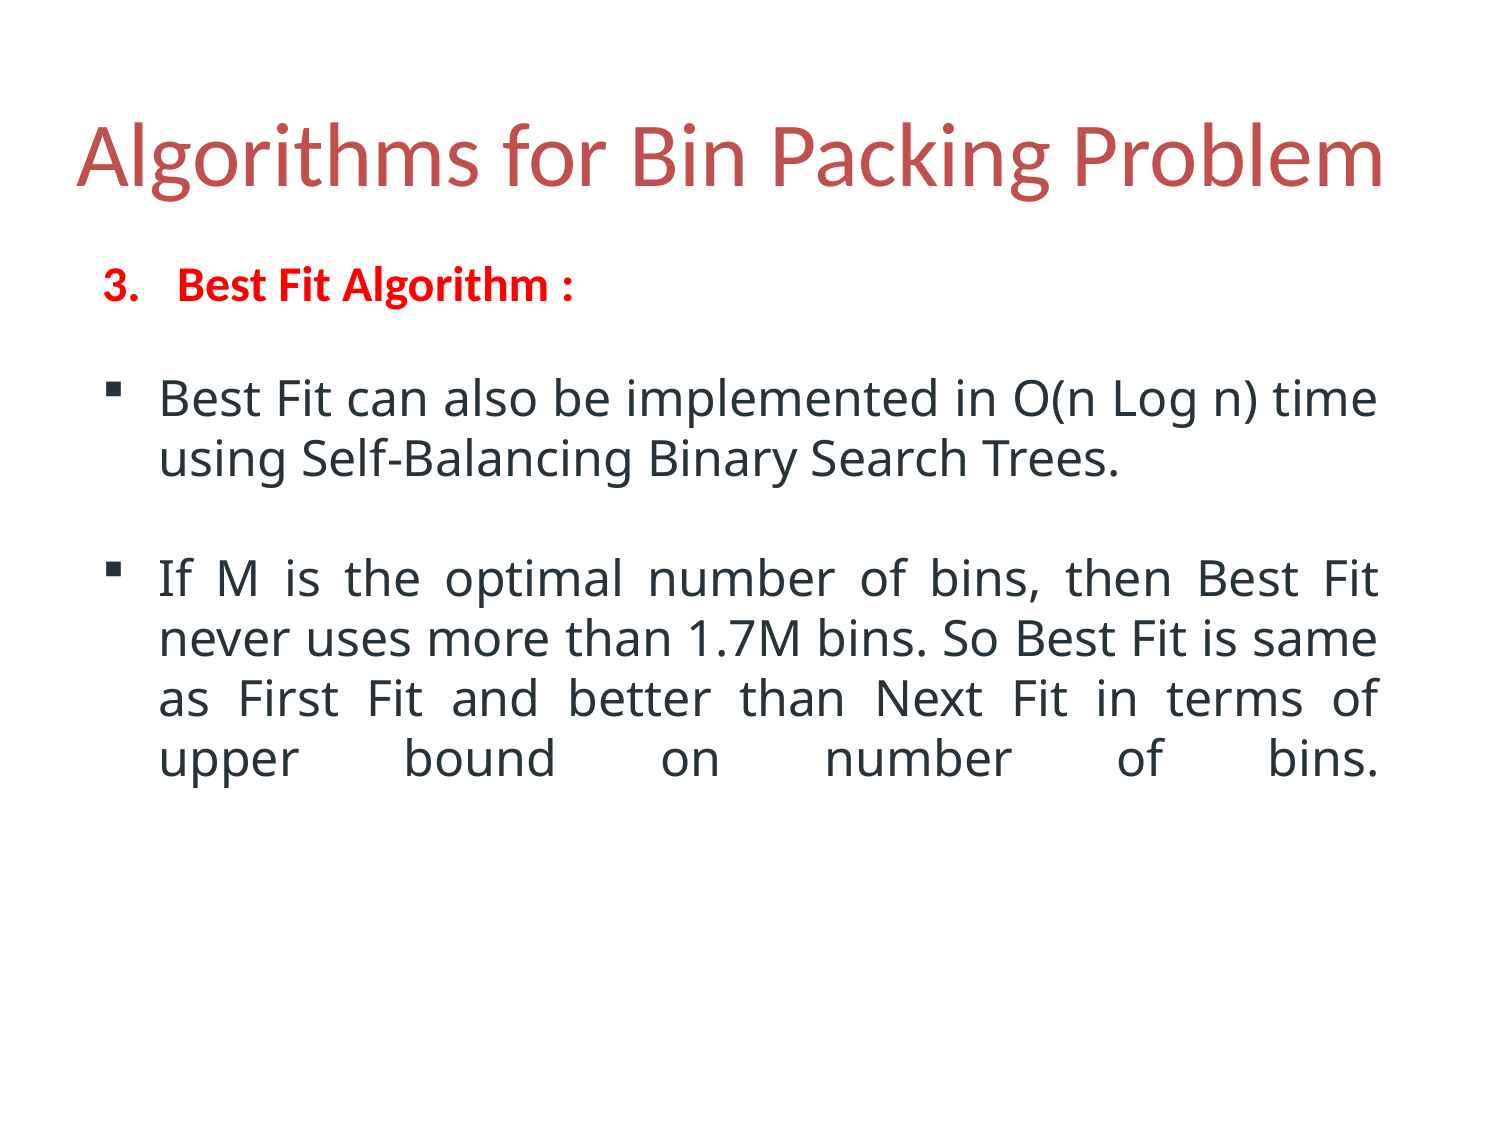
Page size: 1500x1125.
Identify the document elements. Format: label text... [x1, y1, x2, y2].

text_box Best Fit Algorithm : Best Fit can also be implemented in O(n Log n) time using Self-Balancing Binary Search Trees. If M is the optimal number of bins, then Best Fit never uses more than 1.7M bins. So Best Fit is same as First Fit and better than Next Fit in terms of upper bound on number of bins. [87, 243, 1395, 849]
title Algorithms for Bin Packing Problem [57, 56, 1408, 244]
